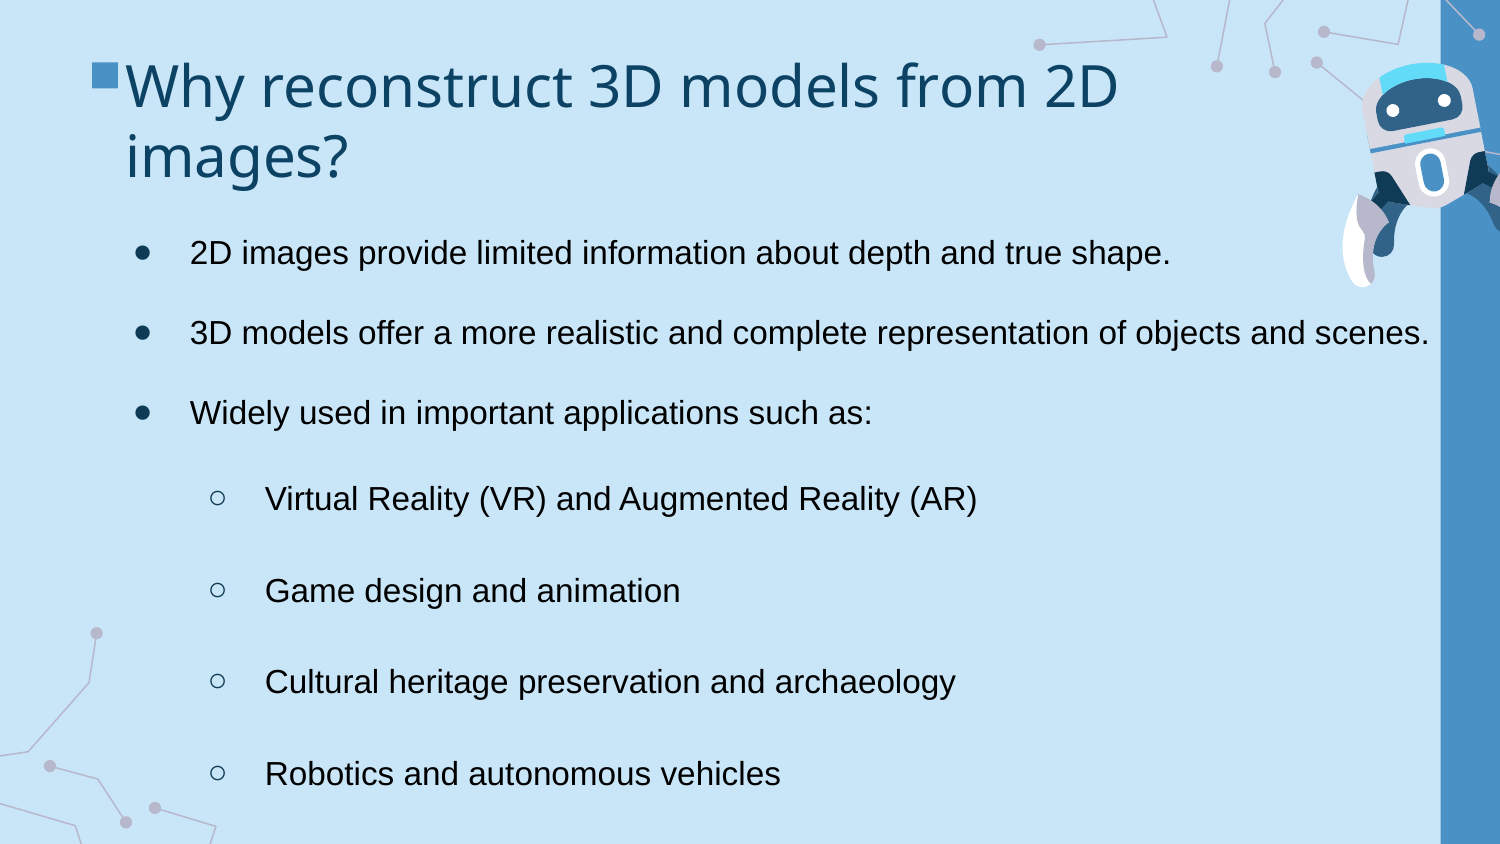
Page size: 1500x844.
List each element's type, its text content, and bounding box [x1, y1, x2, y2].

title Why reconstruct 3D models from 2D images? [110, 34, 1374, 129]
text_box 2D images provide limited information about depth and true shape. 3D models offer a more realistic and complete representation of objects and scenes. Widely used in important applications such as: Virtual Reality (VR) and Augmented Reality (AR) Game design and animation Cultural heritage preservation and archaeology Robotics and autonomous vehicles [99, 223, 1500, 807]
